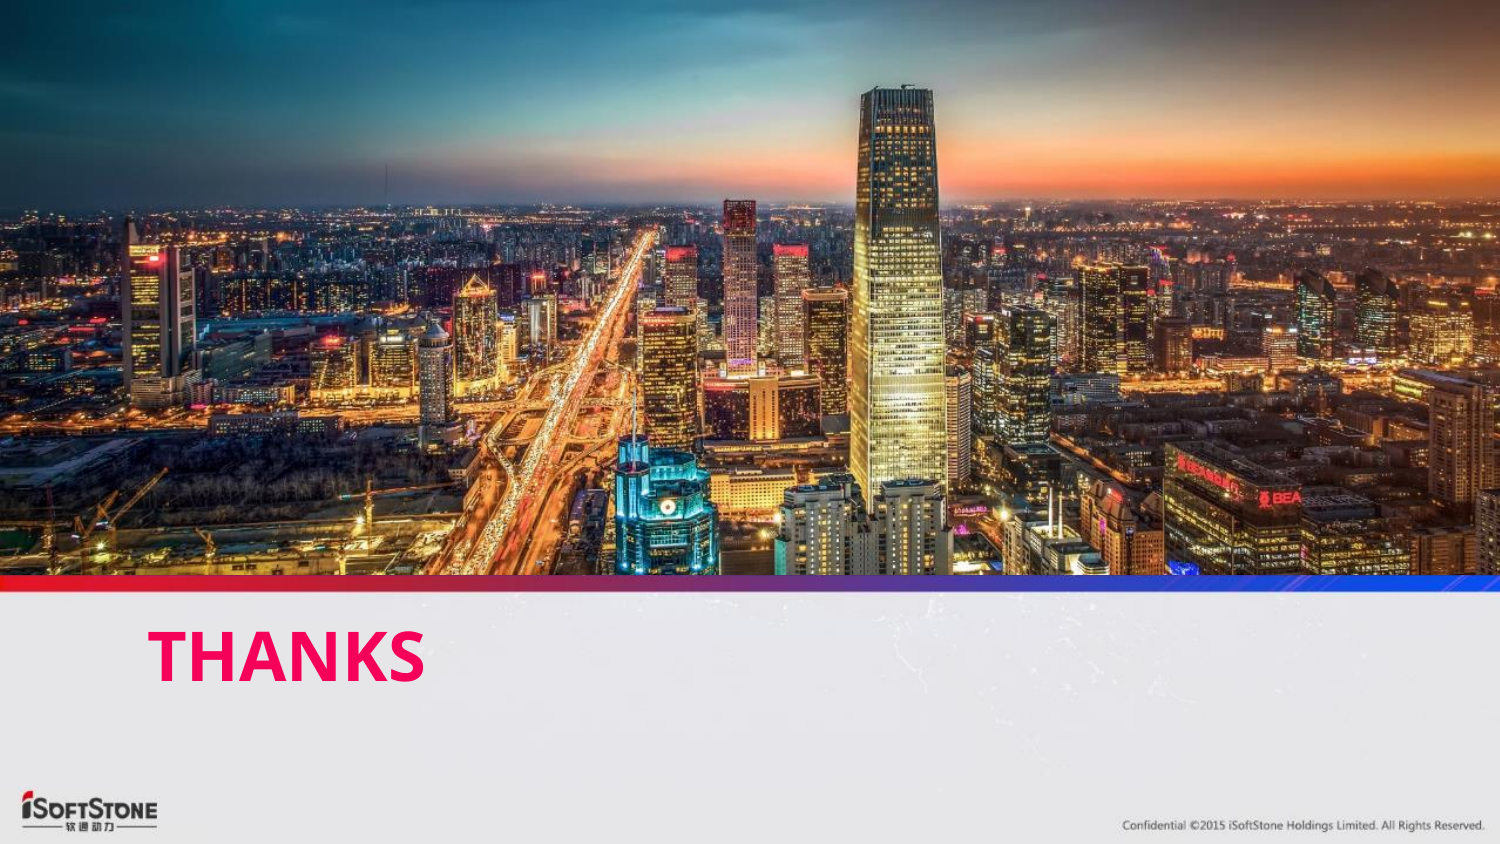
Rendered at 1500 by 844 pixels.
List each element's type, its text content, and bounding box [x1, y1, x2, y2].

text_box THANKS [94, 600, 479, 719]
picture [0, 0, 1500, 844]
